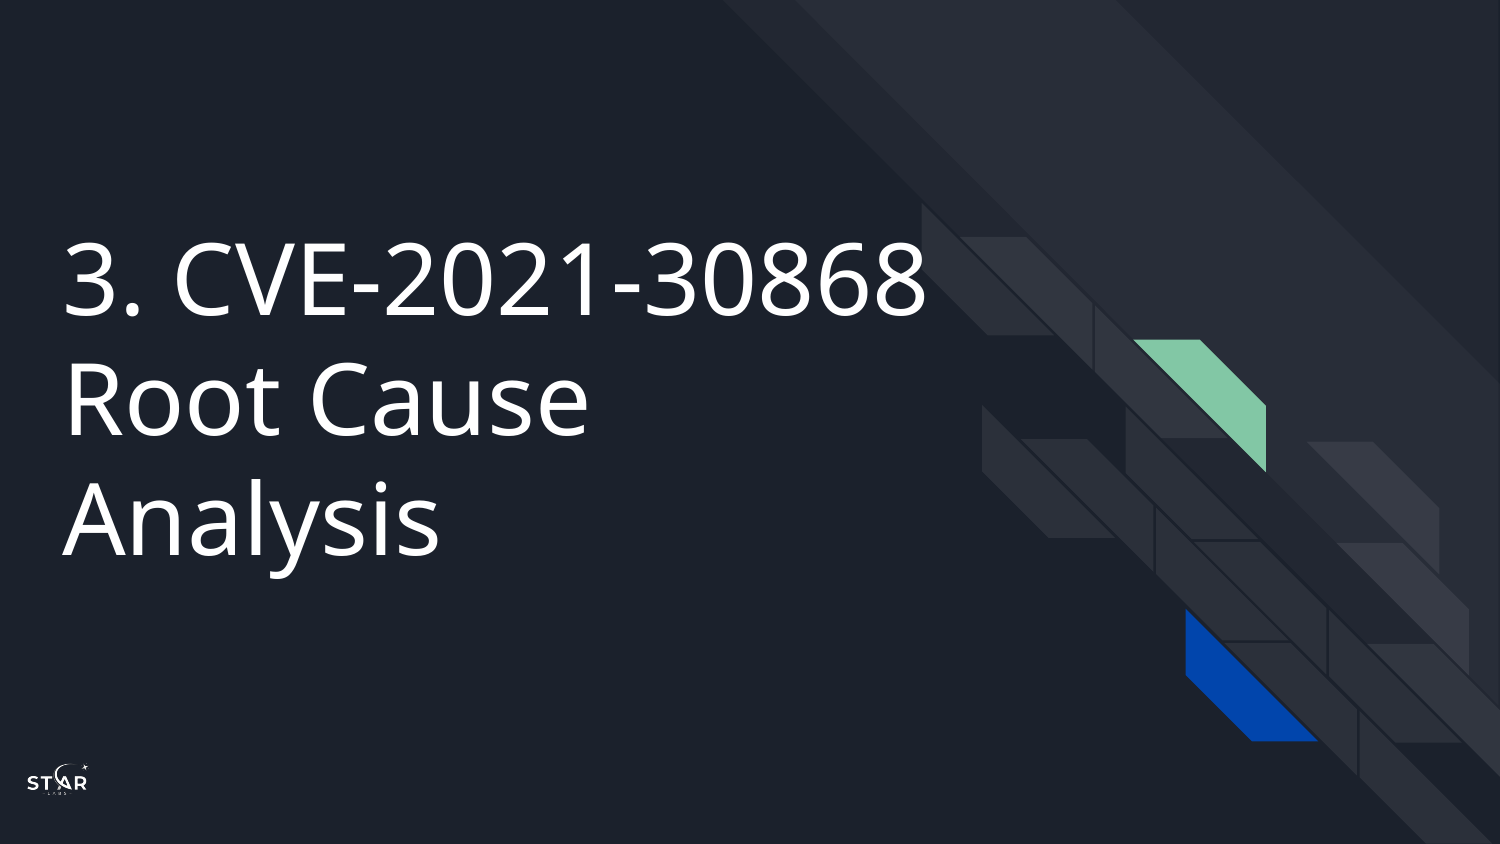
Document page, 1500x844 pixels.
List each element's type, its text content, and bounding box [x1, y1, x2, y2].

title 3. CVE-2021-30868 Root Cause Analysis [47, 200, 997, 643]
picture [0, 726, 117, 844]
